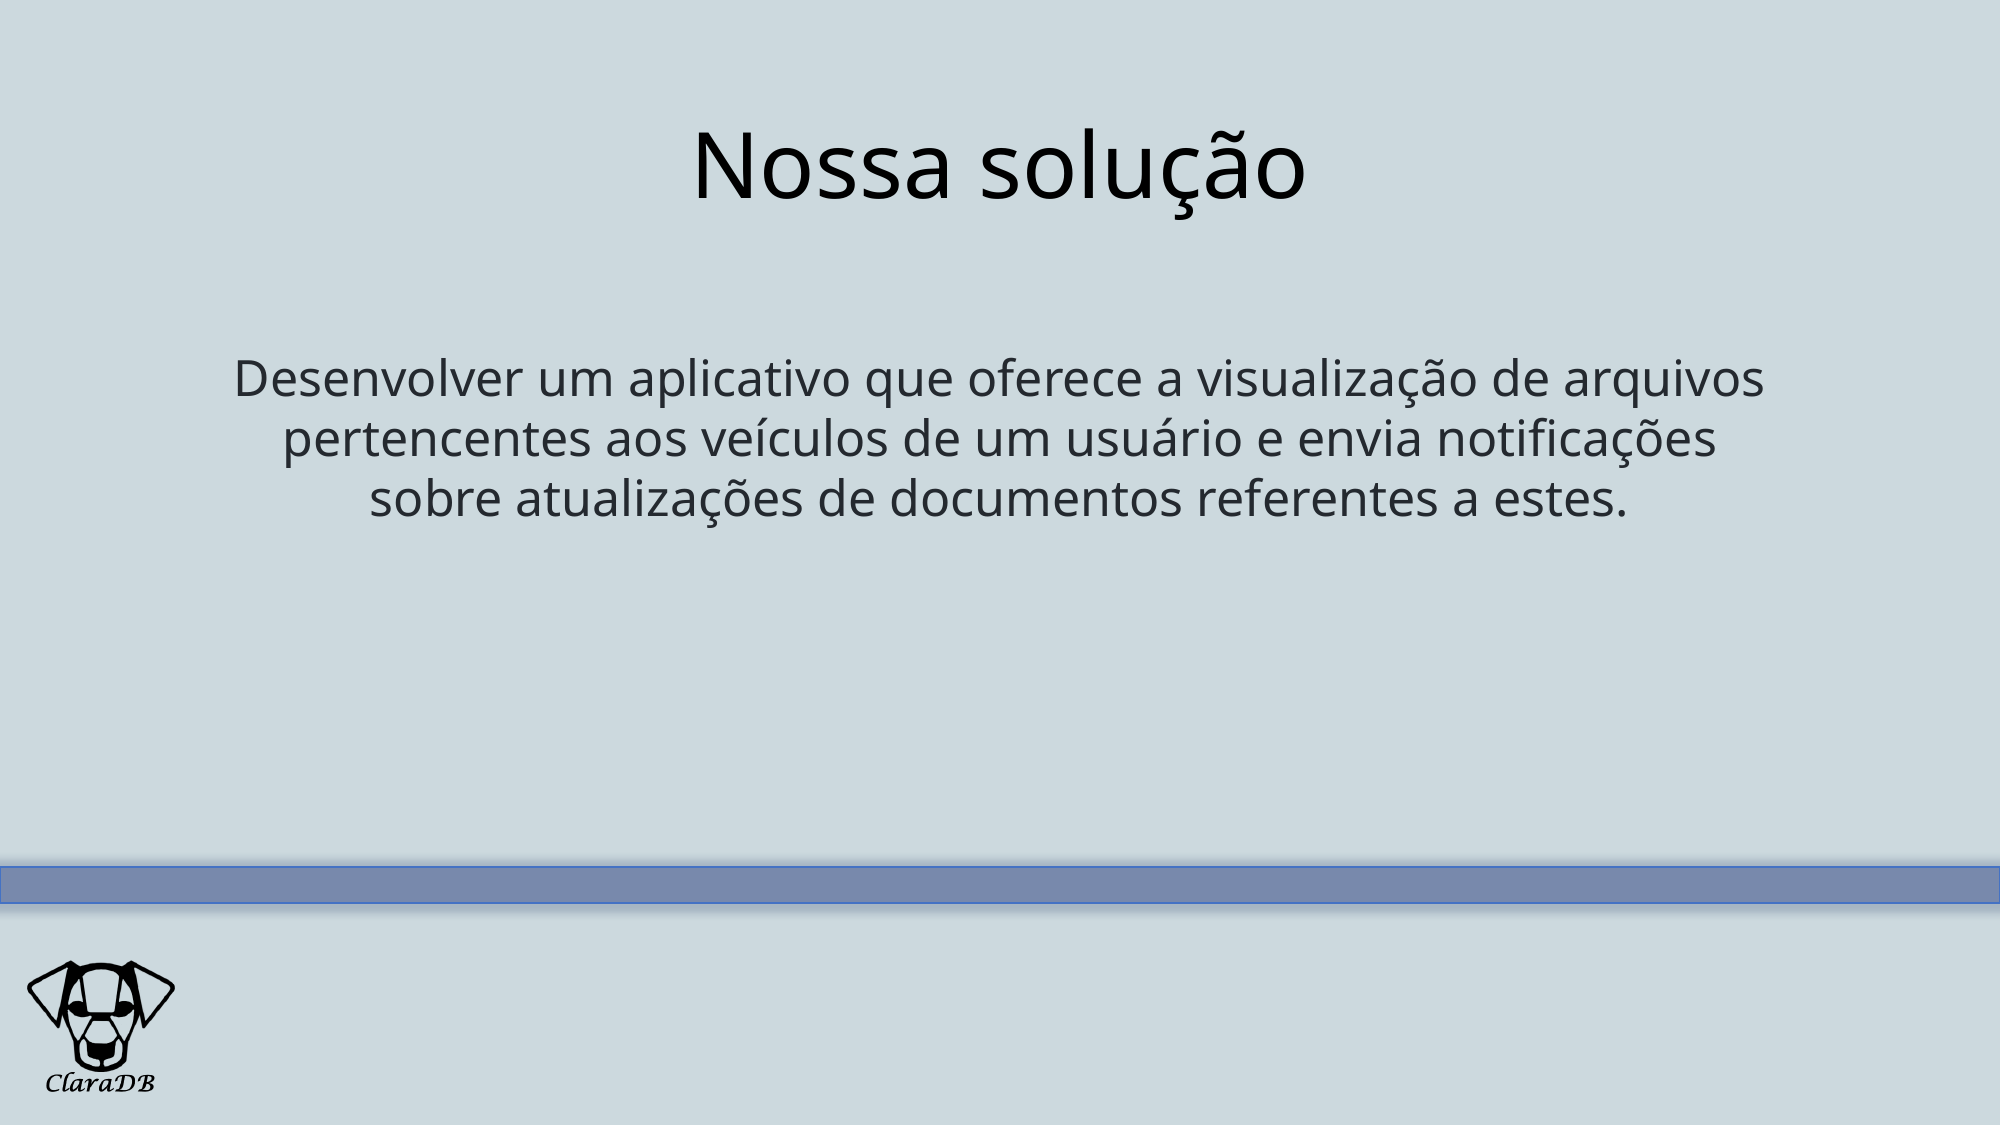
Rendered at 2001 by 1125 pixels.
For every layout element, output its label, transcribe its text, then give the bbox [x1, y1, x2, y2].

title Nossa solução [137, 59, 1863, 278]
picture [22, 947, 181, 1099]
text_box [0, 866, 2000, 904]
text_box Desenvolver um aplicativo que oferece a visualização de arquivos pertencentes aos veículos de um usuário e envia notificações sobre atualizações de documentos referentes a estes. [208, 339, 1792, 535]
